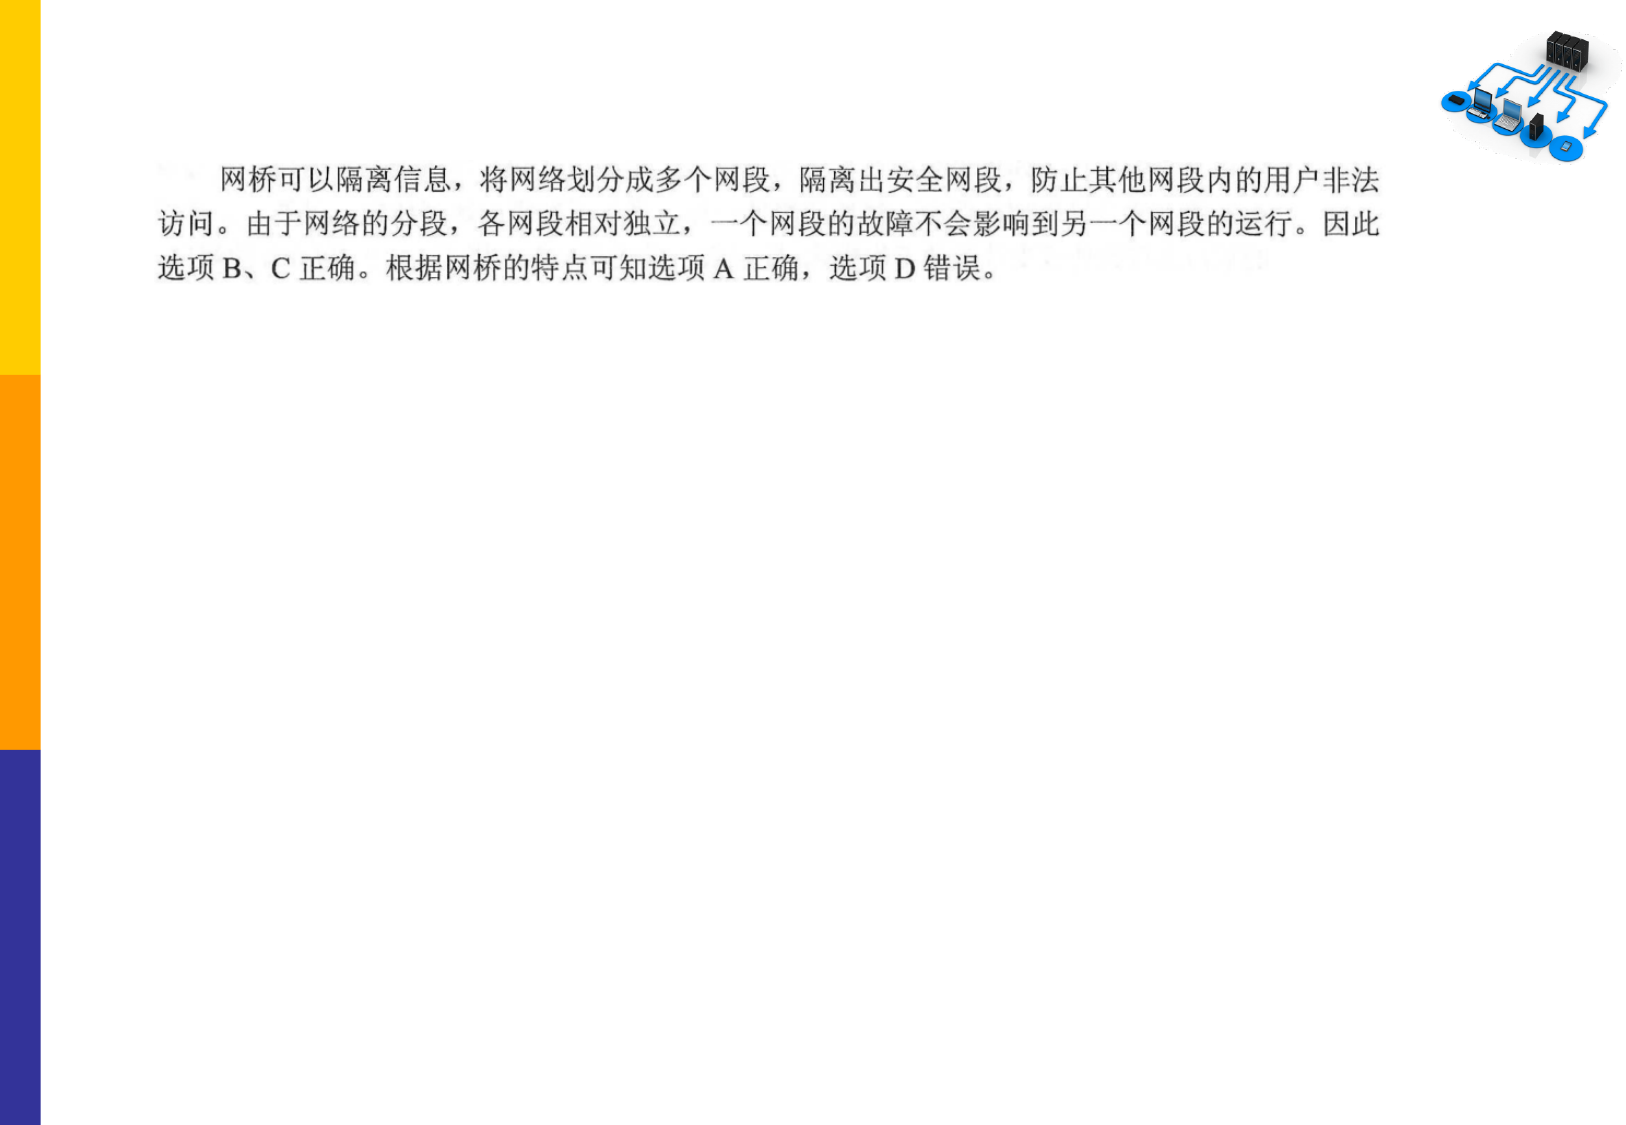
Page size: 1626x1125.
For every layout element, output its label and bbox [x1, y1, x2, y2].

picture [115, 160, 1425, 286]
picture [1438, 30, 1624, 165]
